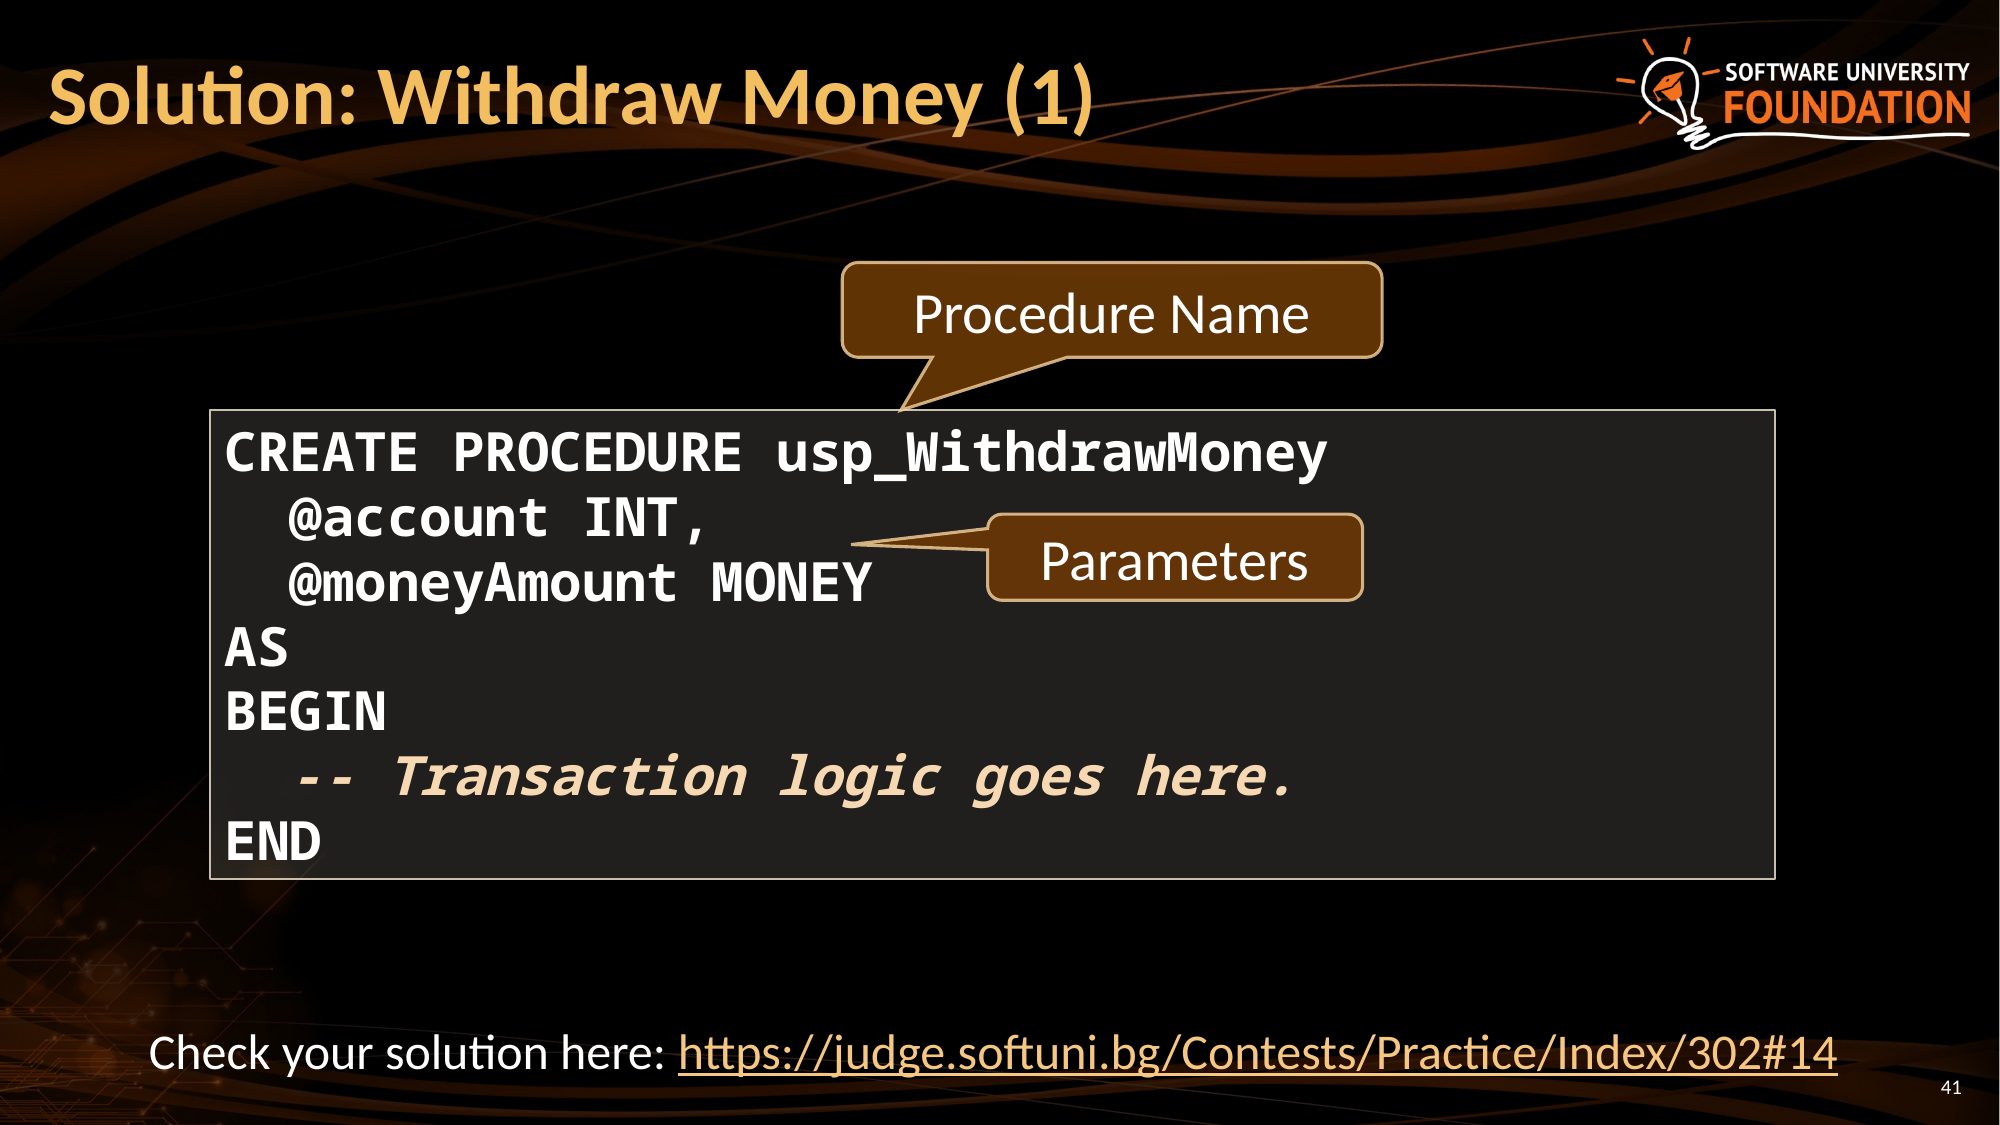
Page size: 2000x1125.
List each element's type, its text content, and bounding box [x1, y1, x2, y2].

text_box Procedure Name [841, 261, 1384, 413]
text_box CREATE PROCEDURE usp_WithdrawMoney @account INT, @moneyAmount MONEY AS BEGIN -- Transaction logic goes here. END [209, 409, 1775, 879]
picture [0, 0, 2000, 1125]
slide_number 41 [1897, 1070, 1968, 1103]
title Solution: Withdraw Money (1) [30, 6, 1602, 189]
text_box Parameters [850, 513, 1364, 602]
text_box Check your solution here: https://judge.softuni.bg/Contests/Practice/Index/302#14 [124, 1011, 1863, 1087]
